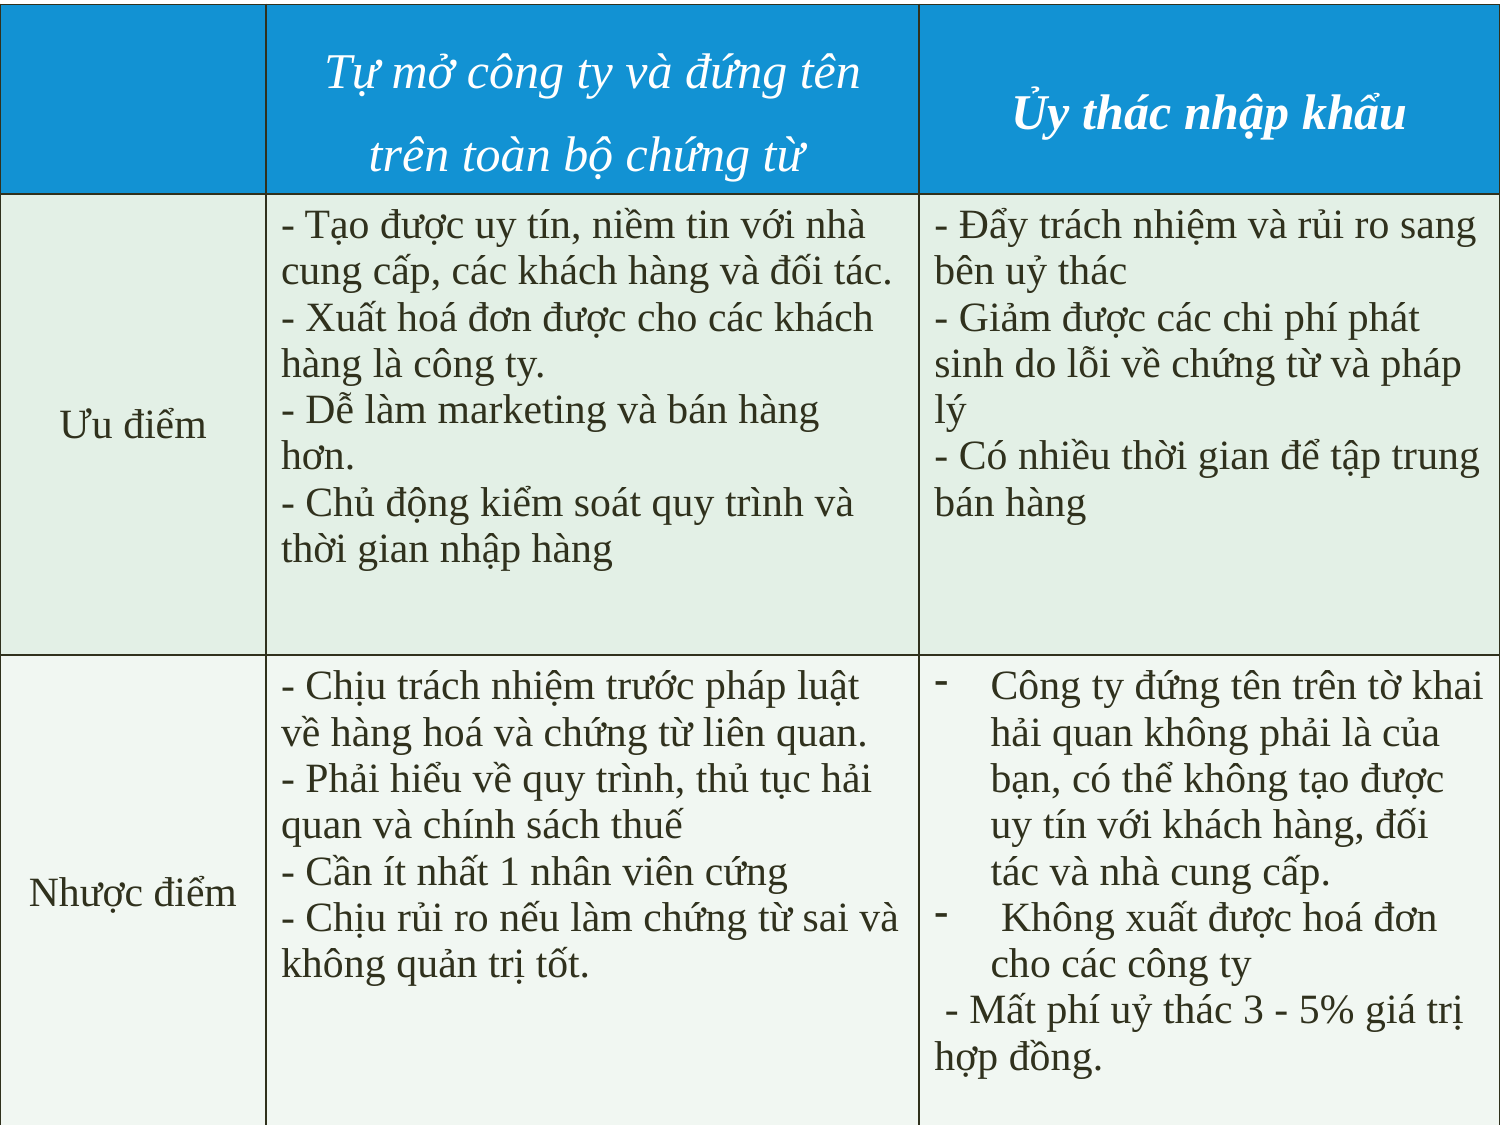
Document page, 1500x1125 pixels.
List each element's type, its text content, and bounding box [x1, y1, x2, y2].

table_header [1, 5, 265, 193]
table_header Ủy thác nhập khẩu [920, 5, 1499, 193]
table_cell - Đẩy trách nhiệm và rủi ro sang bên uỷ thác - Giảm được các chi phí phát sinh do lỗi về chứng từ và pháp lý - Có nhiều thời gian để tập trung bán hàng [920, 195, 1499, 654]
table_cell - Chịu trách nhiệm trước pháp luật về hàng hoá và chứng từ liên quan. - Phải hiểu về quy trình, thủ tục hải quan và chính sách thuế - Cần ít nhất 1 nhân viên cứng - Chịu rủi ro nếu làm chứng từ sai và không quản trị tốt. [267, 656, 918, 1125]
table_header Tự mở công ty và đứng tên trên toàn bộ chứng từ [267, 5, 918, 193]
table_cell Nhược điểm [1, 656, 265, 1125]
table_cell Công ty đứng tên trên tờ khai hải quan không phải là của bạn, có thể không tạo được uy tín với khách hàng, đối tác và nhà cung cấp. Không xuất được hoá đơn cho các công ty - Mất phí uỷ thác 3 - 5% giá trị hợp đồng. [920, 656, 1499, 1125]
table_cell - Tạo được uy tín, niềm tin với nhà cung cấp, các khách hàng và đối tác. - Xuất hoá đơn được cho các khách hàng là công ty. - Dễ làm marketing và bán hàng hơn. - Chủ động kiểm soát quy trình và thời gian nhập hàng [267, 195, 918, 654]
table_cell Ưu điểm [1, 195, 265, 654]
